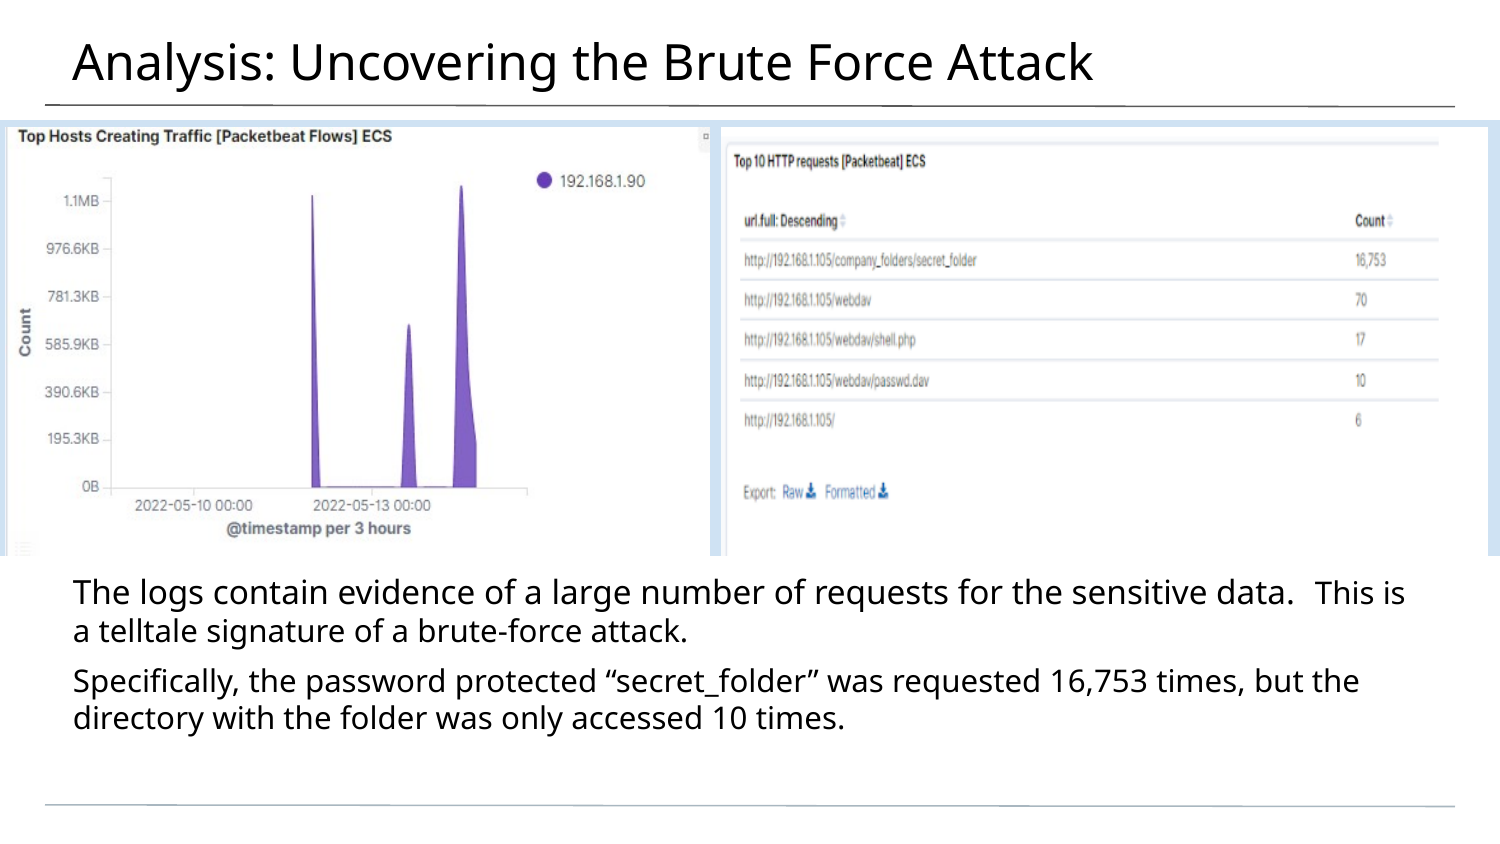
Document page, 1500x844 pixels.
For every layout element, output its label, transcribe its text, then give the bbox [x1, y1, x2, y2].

picture [721, 126, 1489, 557]
picture [5, 126, 710, 557]
title Analysis: Uncovering the Brute Force Attack [0, 0, 1500, 88]
subtitle The logs contain evidence of a large number of requests for the sensitive data. This is a telltale signature of a brute-force attack. Specifically, the password protected “secret_folder” was requested 16,753 times, but the directory with the folder was only accessed 10 times. [0, 557, 1488, 716]
text_box [0, 120, 1500, 556]
